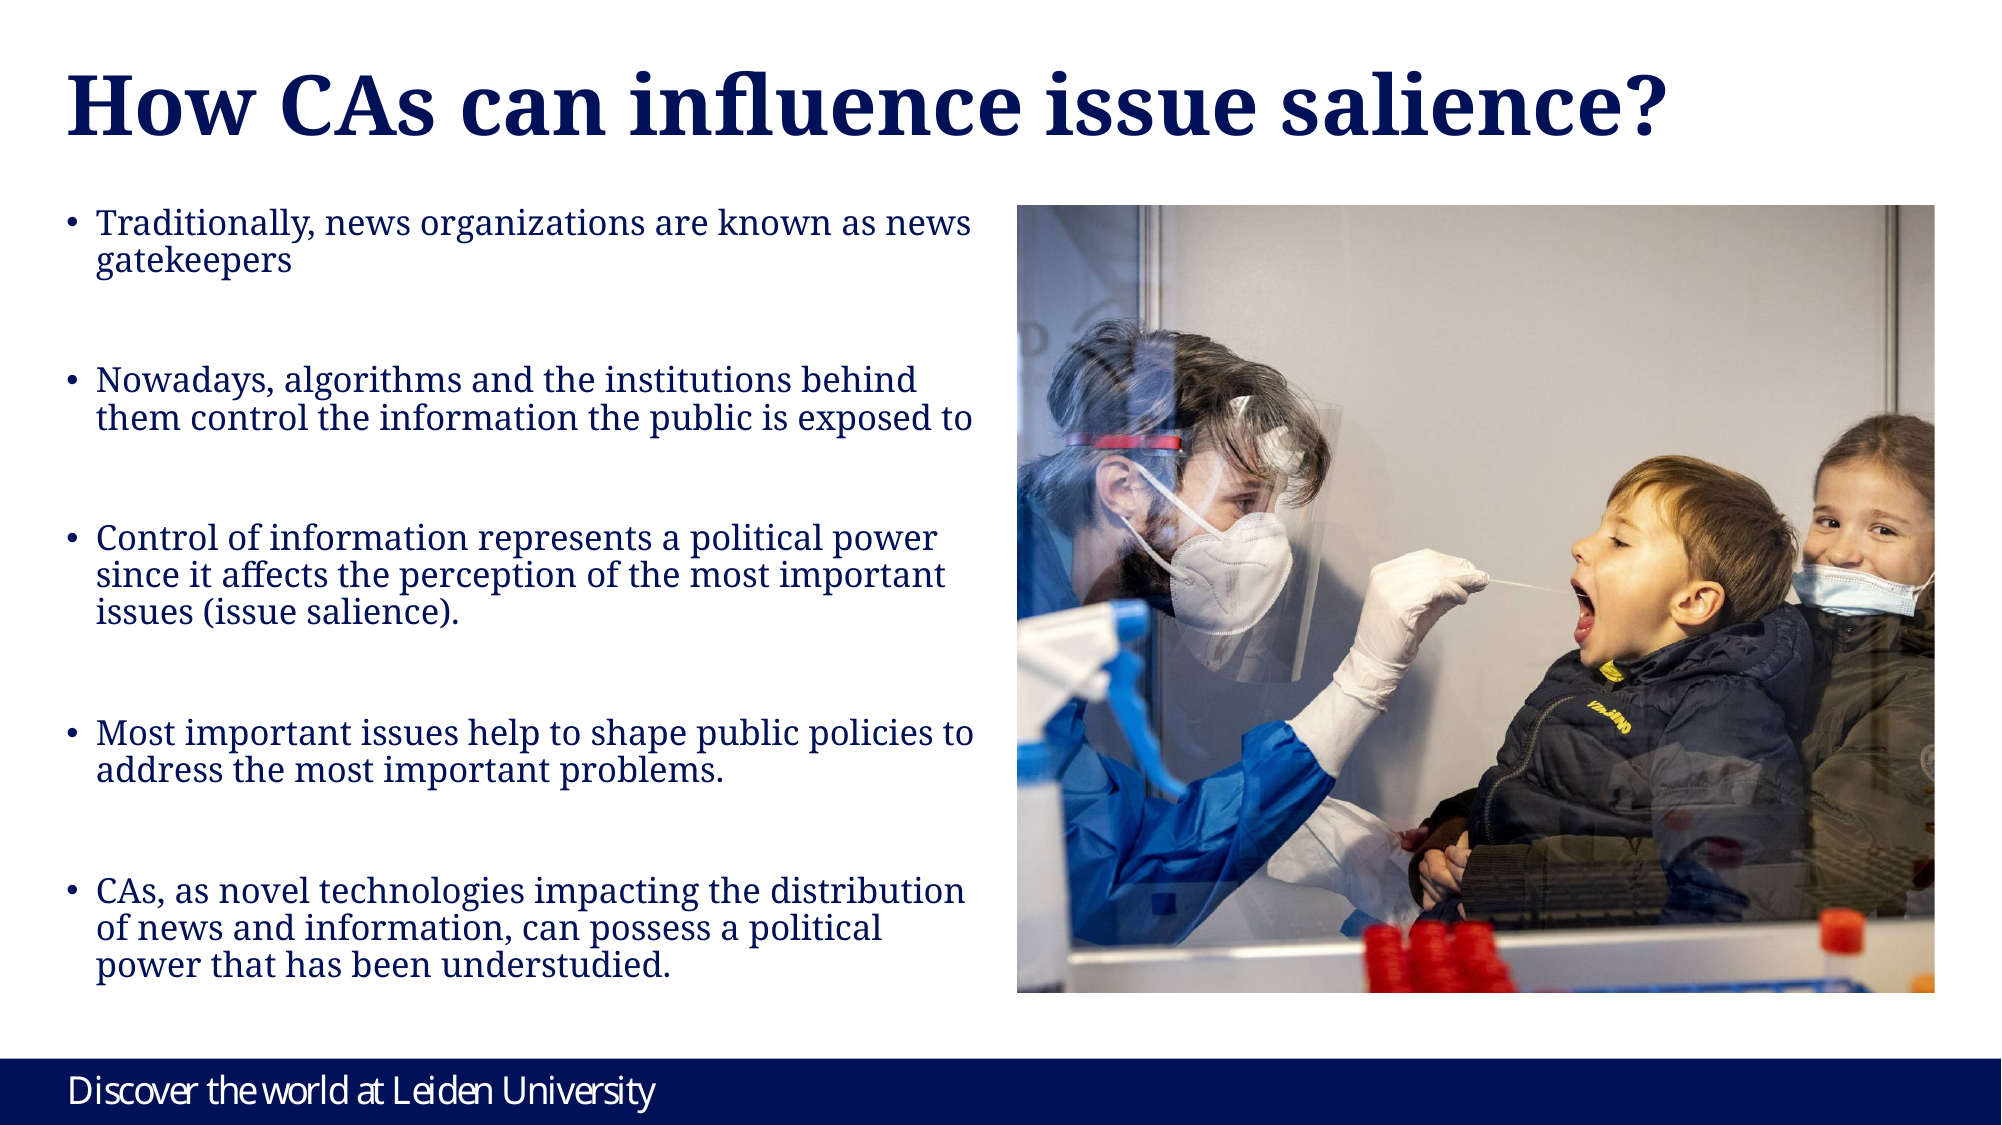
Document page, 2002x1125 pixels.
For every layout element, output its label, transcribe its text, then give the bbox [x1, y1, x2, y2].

picture [1016, 205, 1935, 993]
list Traditionally, news organizations are known as news gatekeepers Nowadays, algorithms and the institutions behind them control the information the public is exposed to Control of information represents a political power since it affects the perception of the most important issues (issue salience). Most important issues help to shape public policies to address the most important problems. CAs, as novel technologies impacting the distribution of news and information, can possess a political power that has been understudied. [66, 205, 984, 993]
title How CAs can influence issue salience? [66, 66, 1935, 138]
